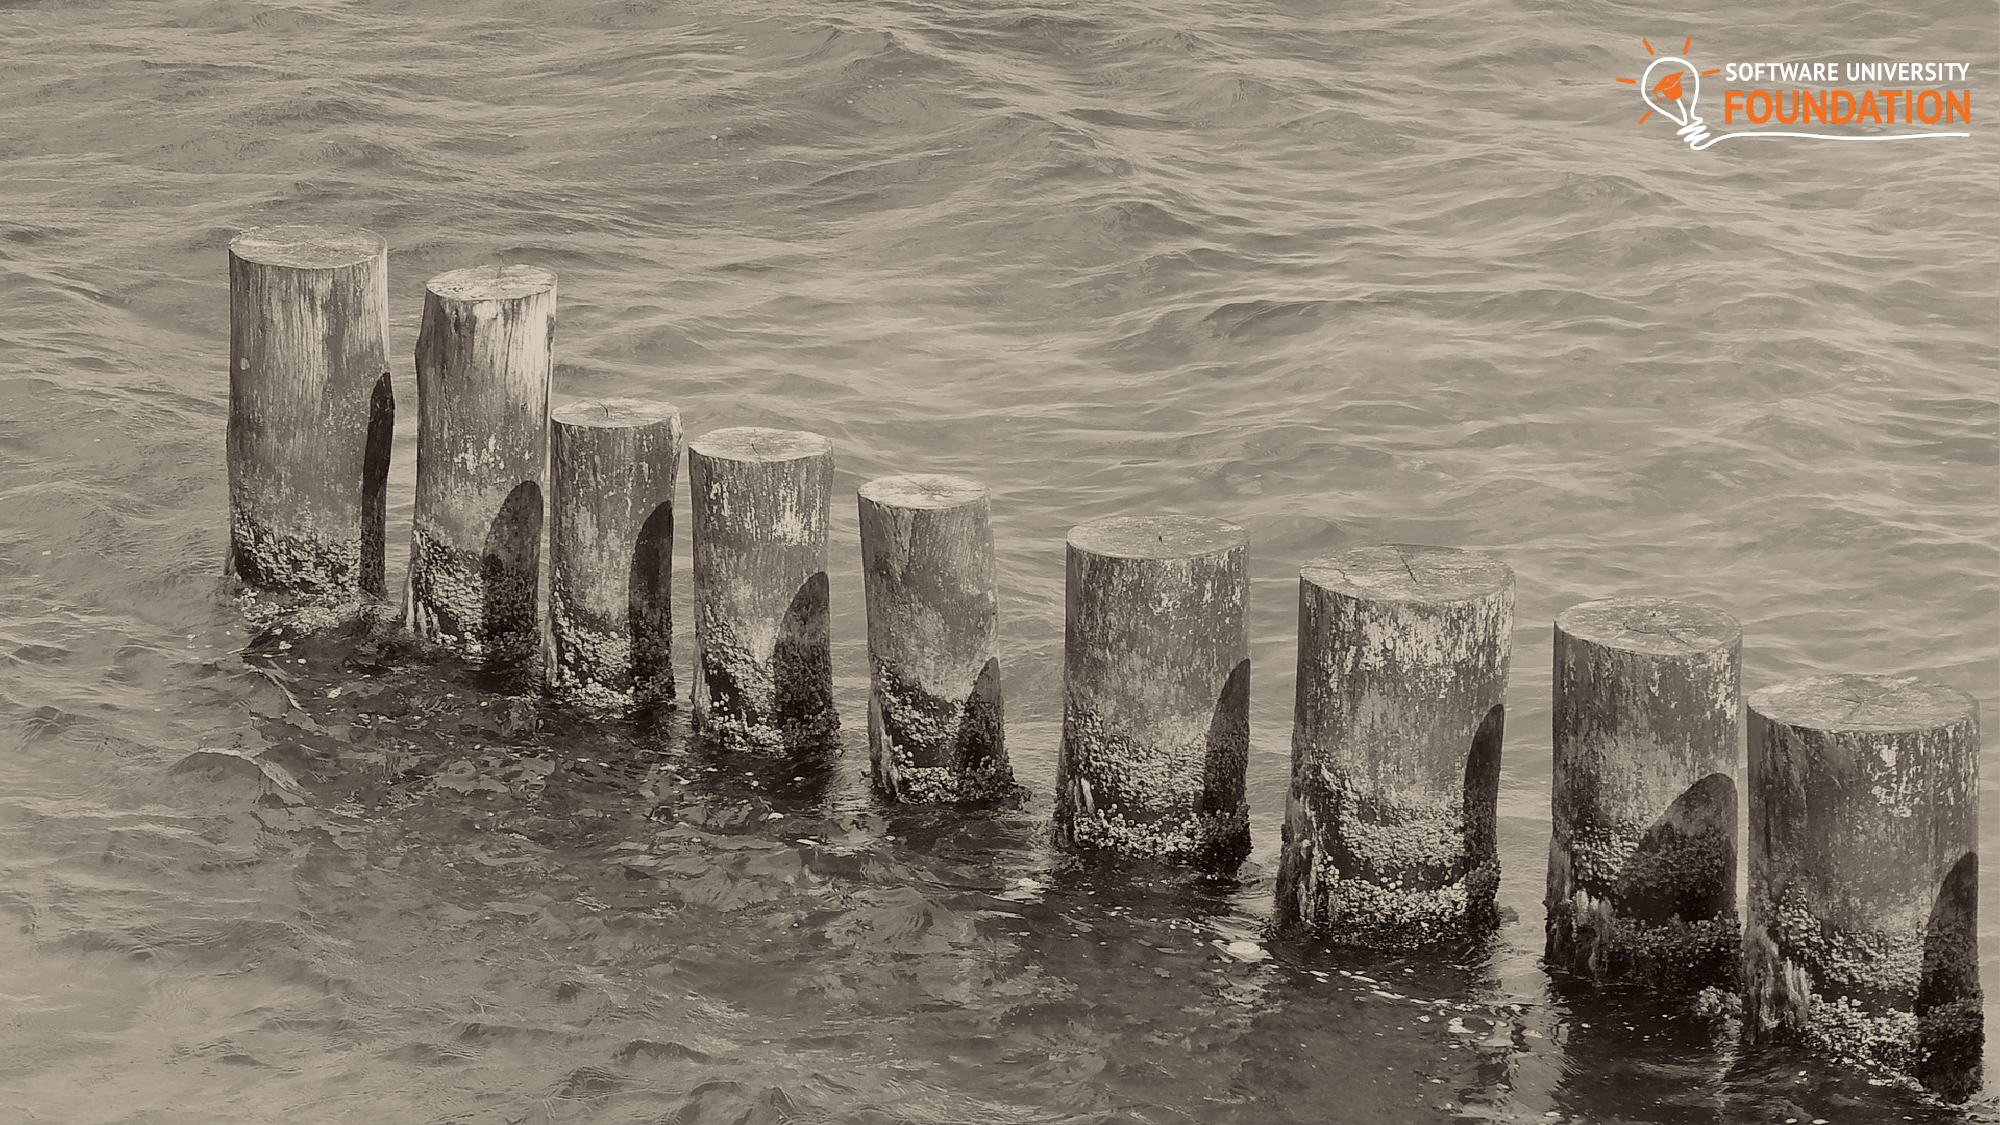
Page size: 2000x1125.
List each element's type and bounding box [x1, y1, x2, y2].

text_box [0, 0, 2000, 1125]
picture [1612, 37, 1970, 163]
